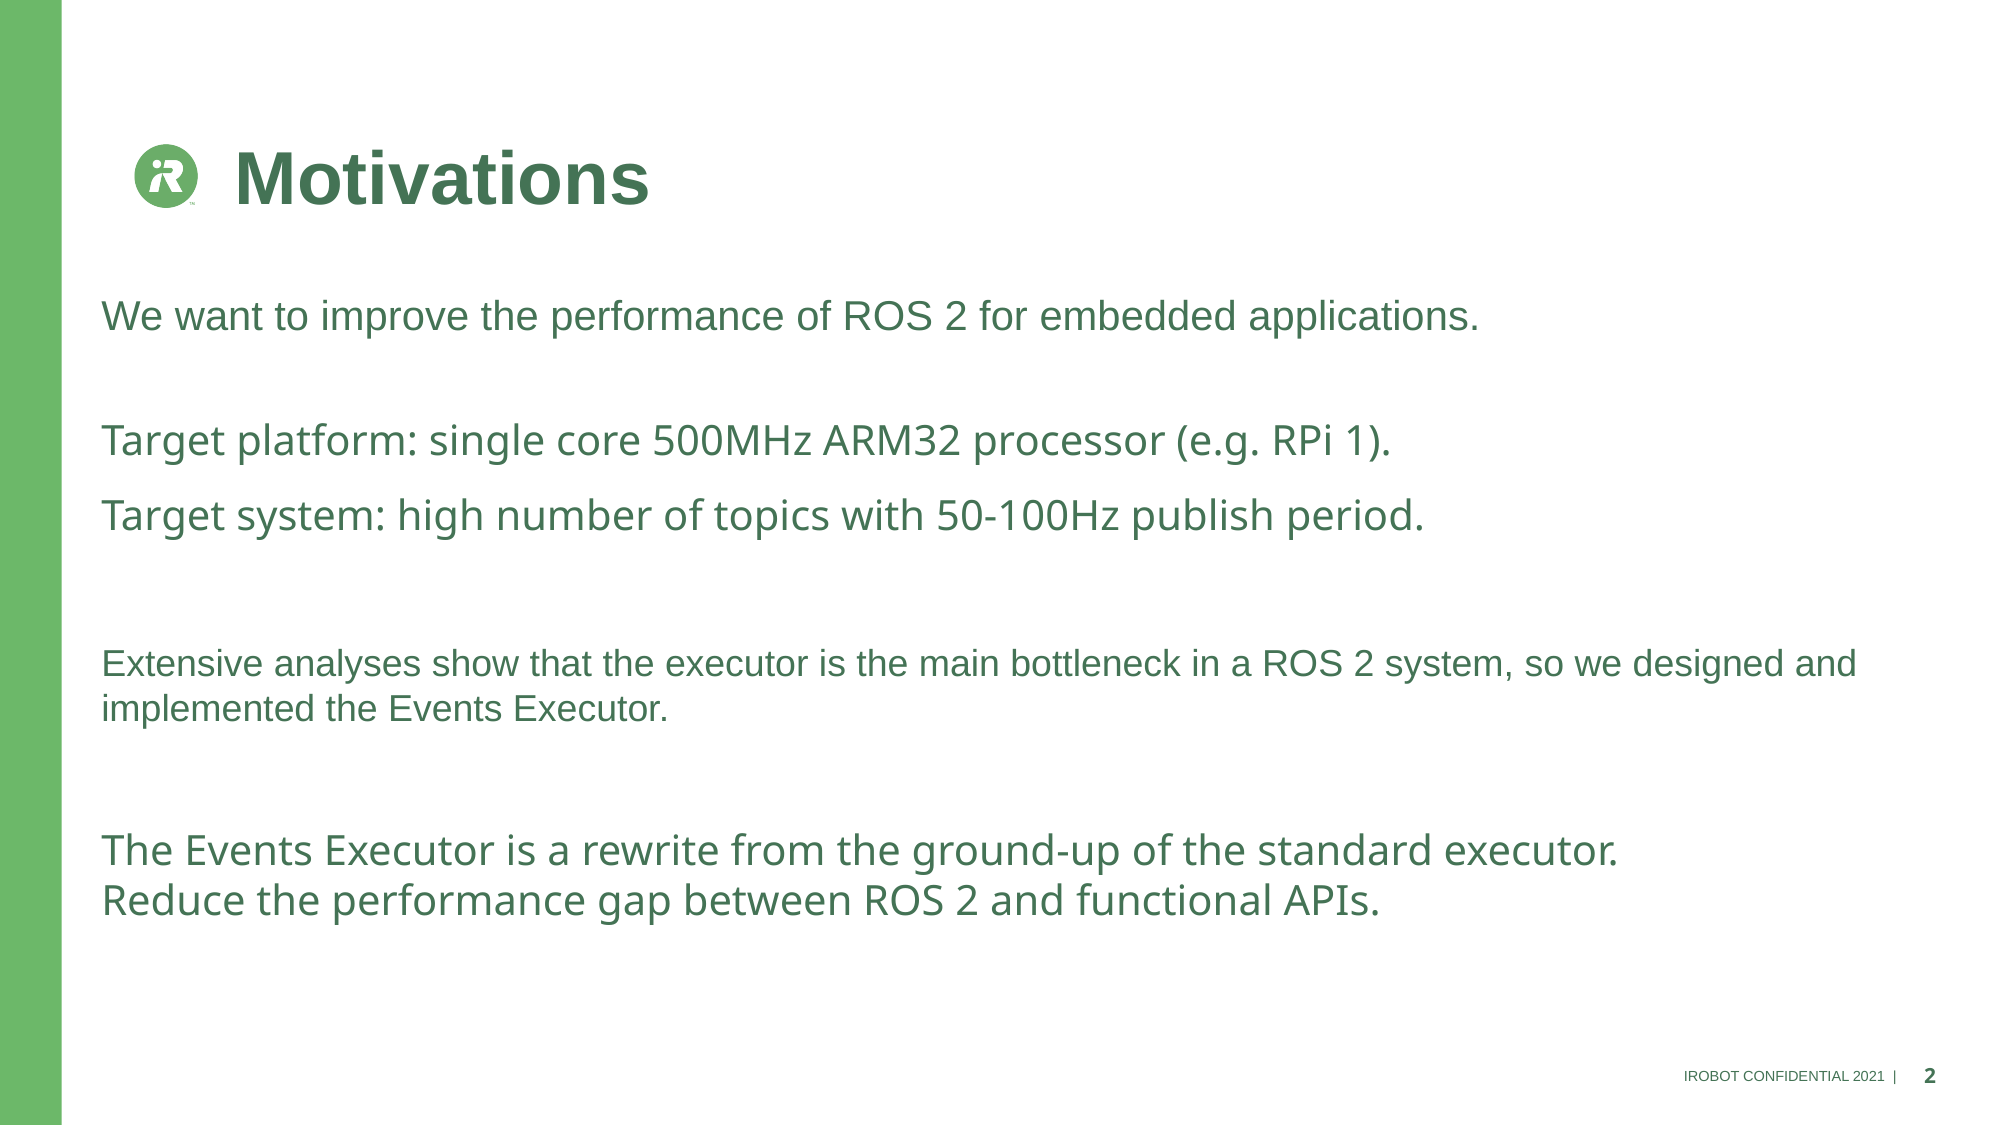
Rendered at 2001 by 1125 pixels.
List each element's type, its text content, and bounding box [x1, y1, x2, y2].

list Motivations [234, 147, 1900, 325]
picture [131, 140, 201, 212]
list We want to improve the performance of ROS 2 for embedded applications. Target platform: single core 500MHz ARM32 processor (e.g. RPi 1). Target system: high number of topics with 50-100Hz publish period. Extensive analyses show that the executor is the main bottleneck in a ROS 2 system, so we designed and implemented the Events Executor. The Events Executor is a rewrite from the ground-up of the standard executor. Reduce the performance gap between ROS 2 and functional APIs. [101, 288, 1863, 988]
